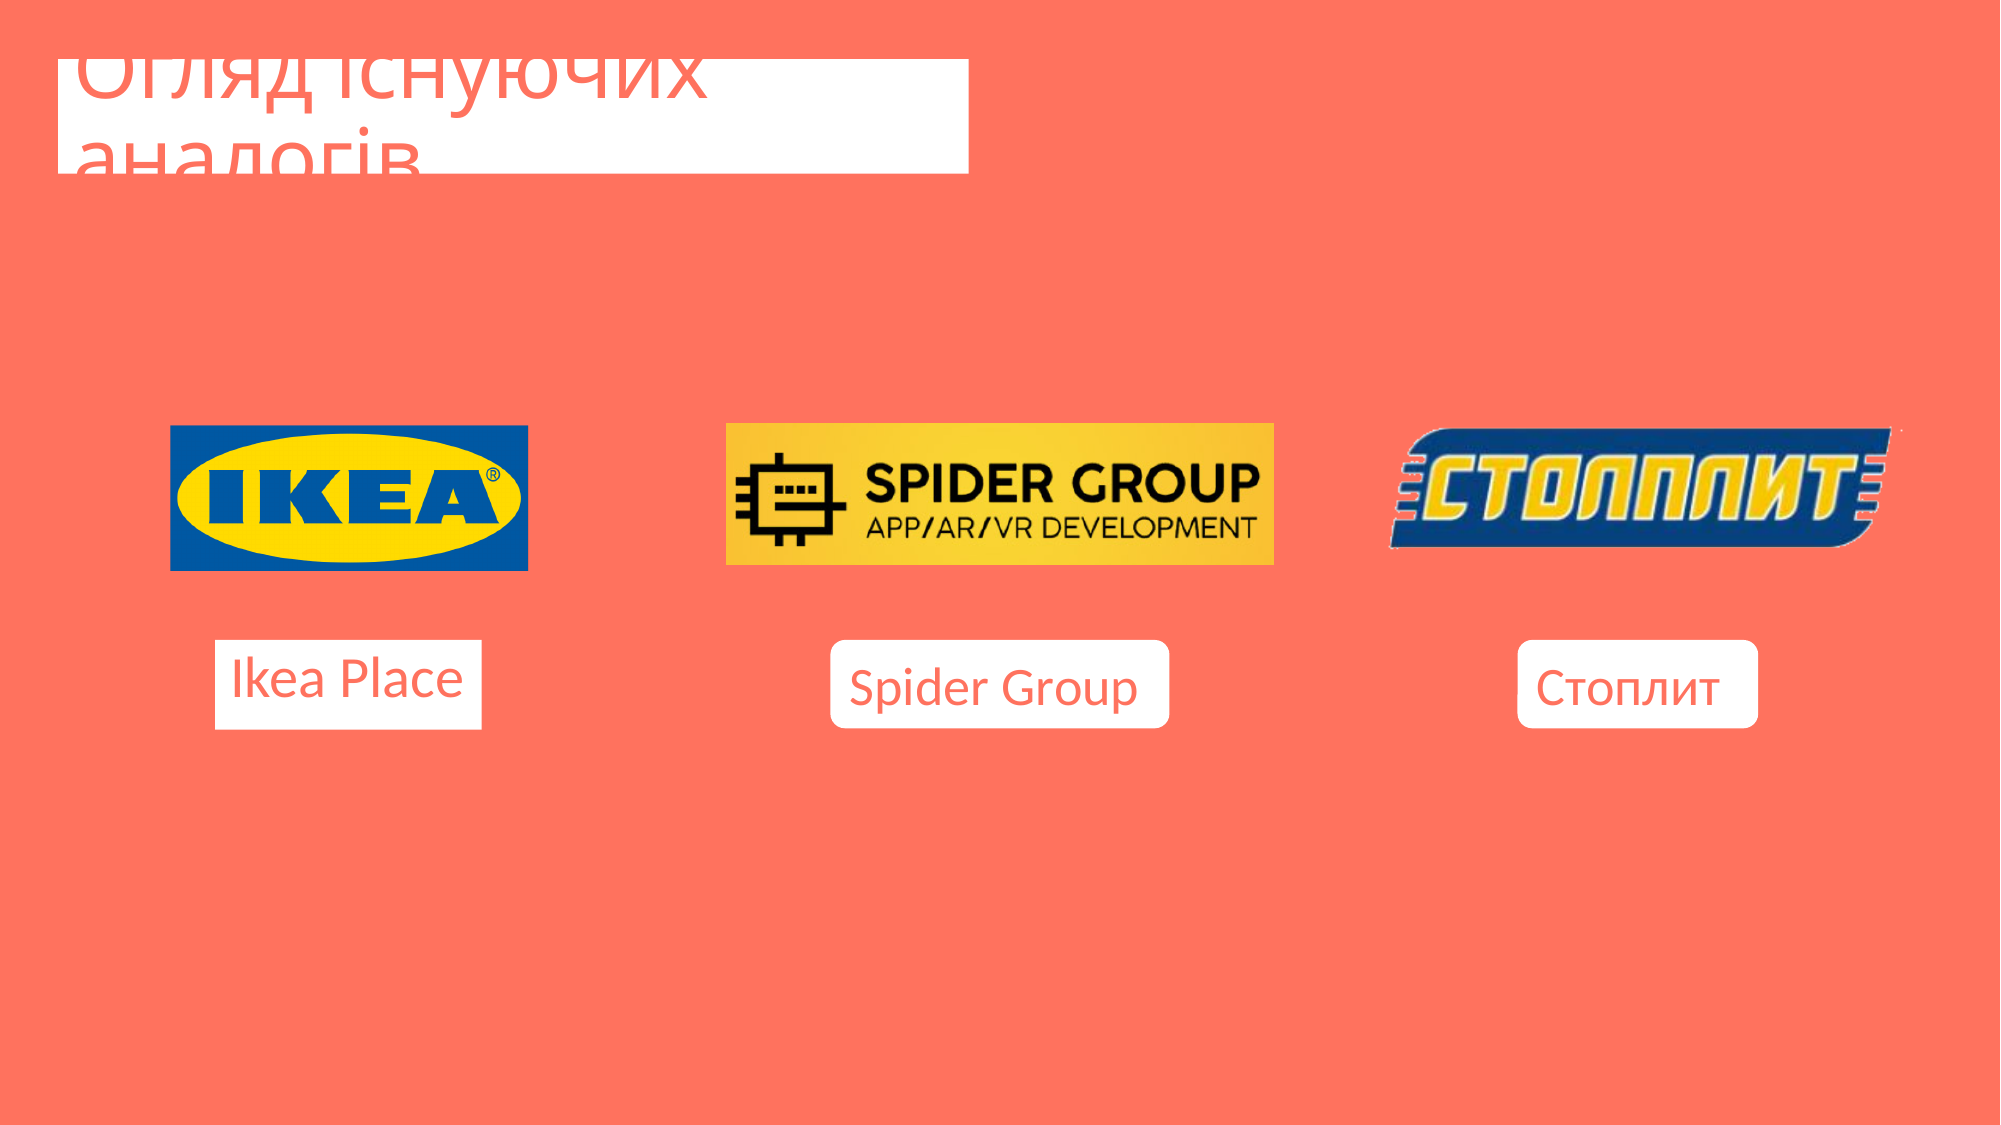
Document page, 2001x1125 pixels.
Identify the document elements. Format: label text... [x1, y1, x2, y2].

title Огляд існуючих аналогів [58, 59, 969, 174]
picture [168, 423, 529, 573]
text_box Spider Group [830, 639, 1170, 729]
text_box Стоплит [1517, 639, 1759, 729]
list Ikea Place [215, 639, 482, 730]
picture [726, 423, 1274, 565]
picture [1364, 408, 1912, 565]
